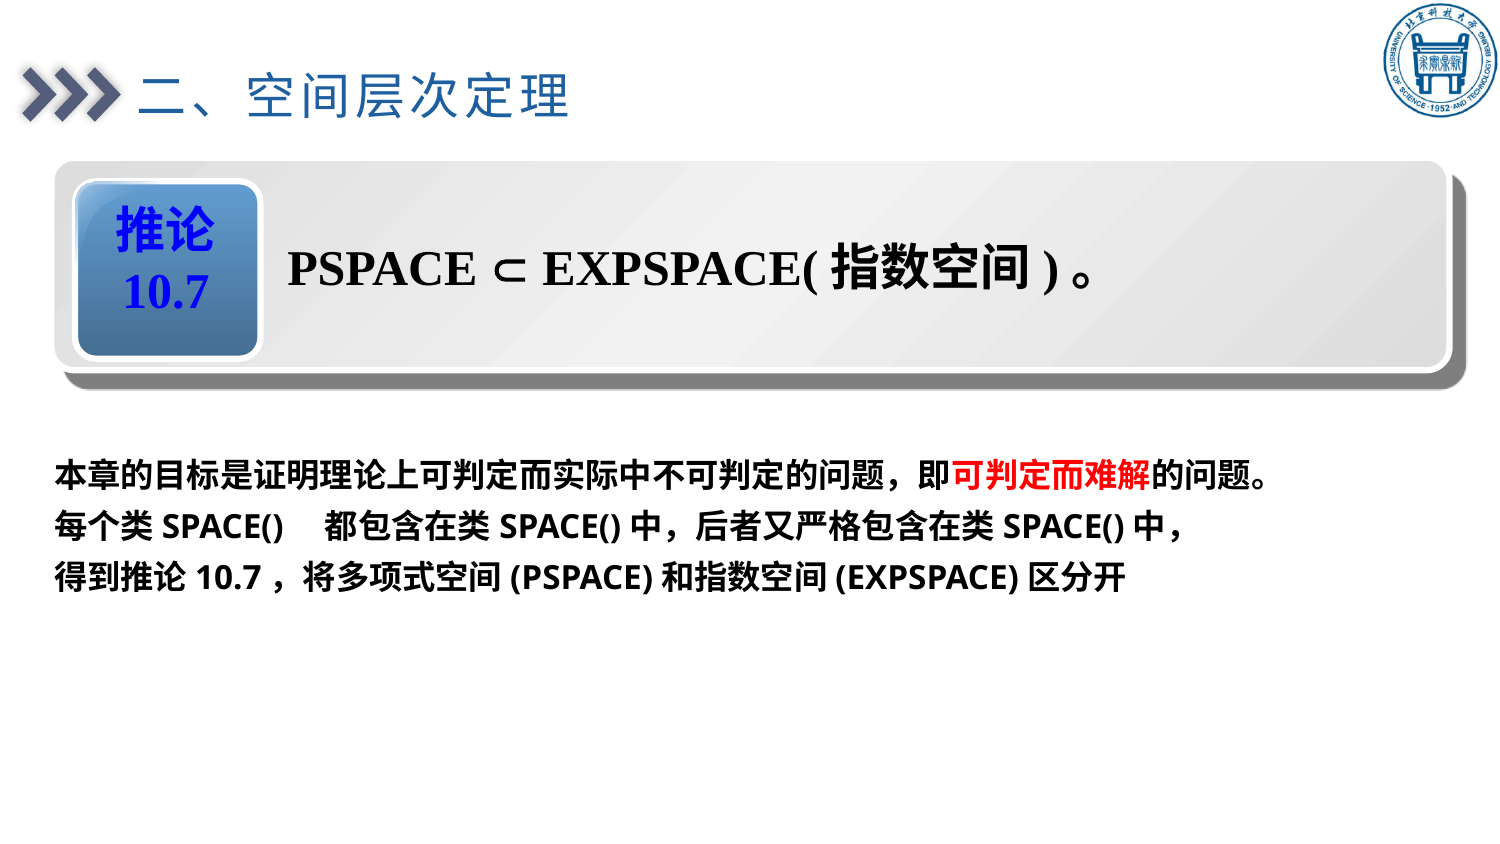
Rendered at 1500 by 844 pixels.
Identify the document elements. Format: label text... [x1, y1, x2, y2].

text_box 二、空间层次定理 [125, 58, 581, 130]
text_box [86, 67, 121, 122]
picture [1359, 0, 1500, 122]
text_box [22, 67, 57, 122]
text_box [51, 157, 1450, 371]
text_box [54, 67, 89, 122]
